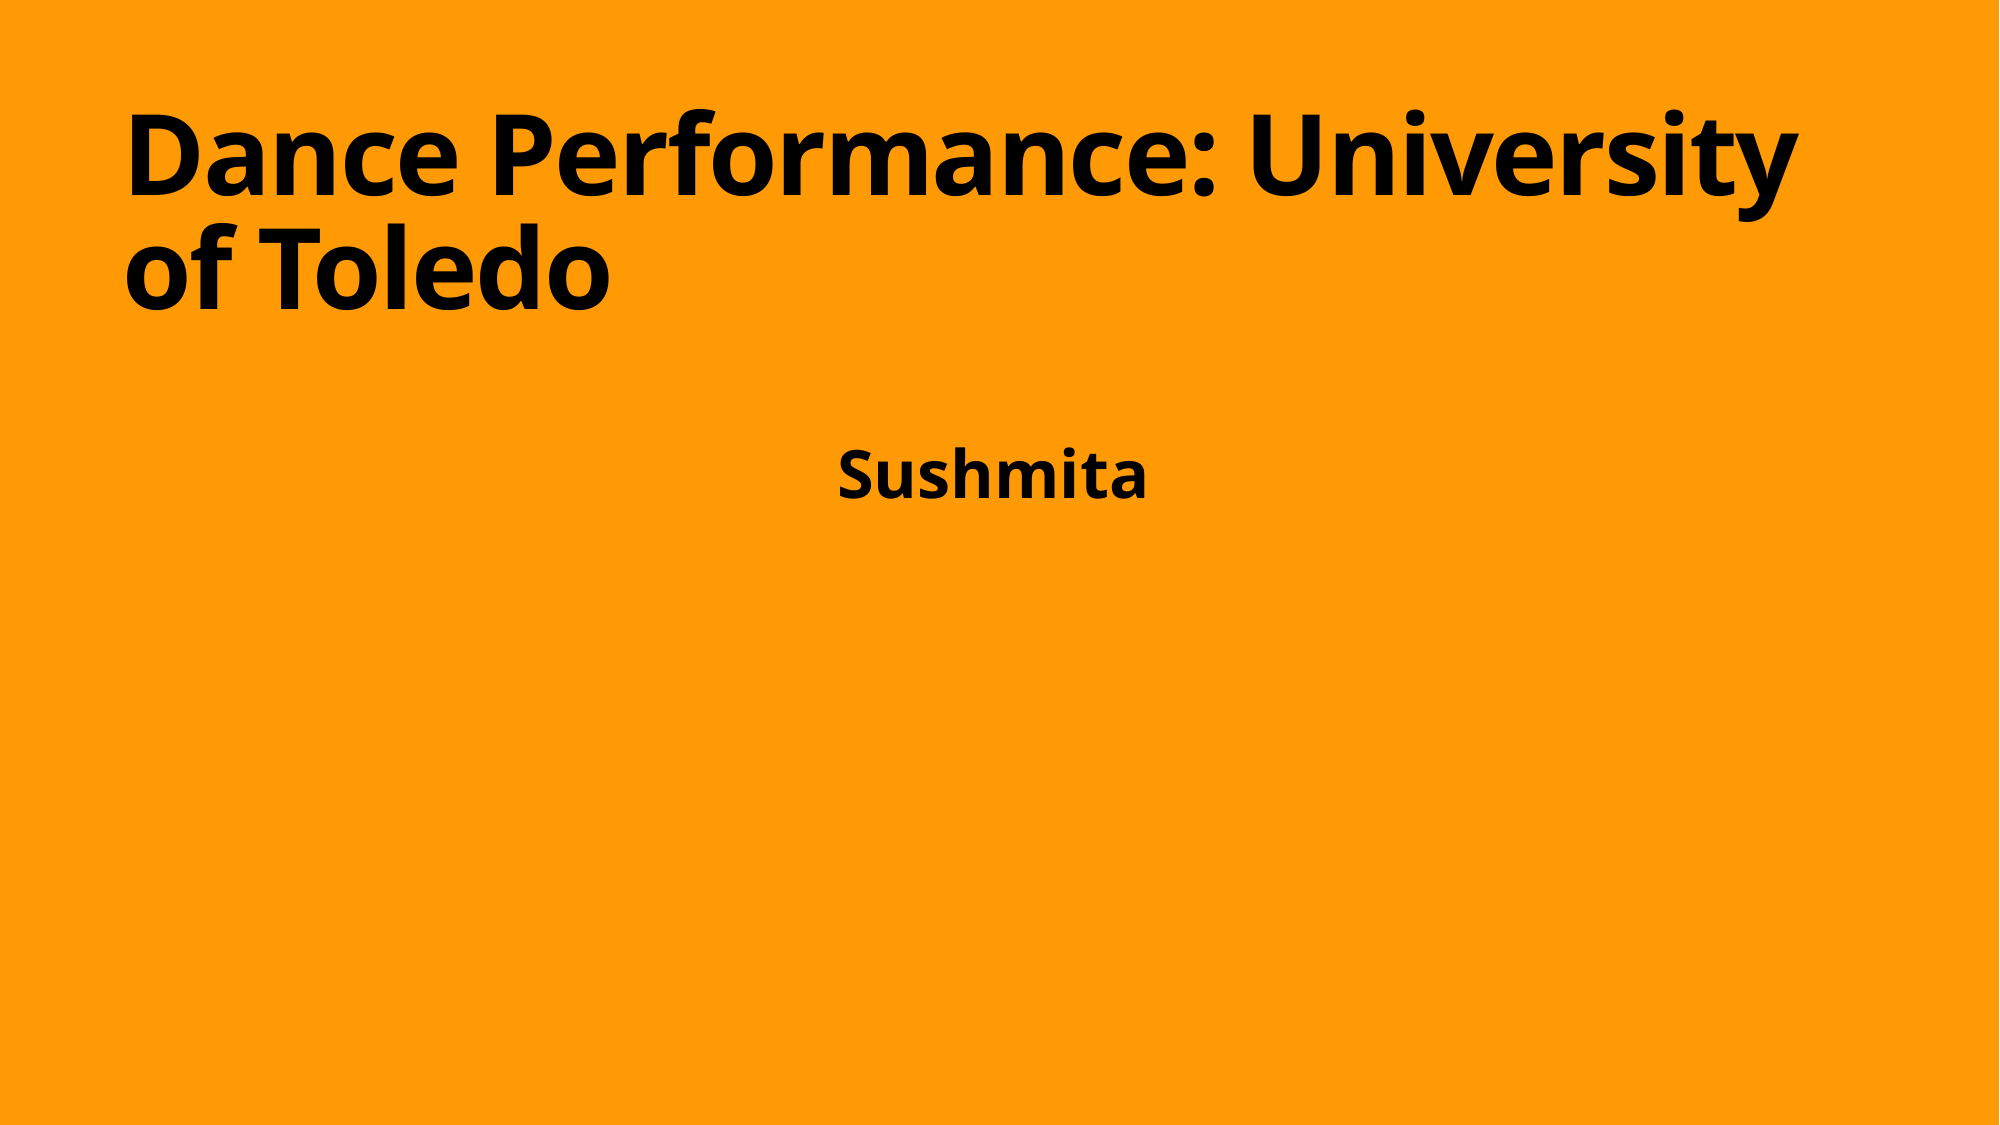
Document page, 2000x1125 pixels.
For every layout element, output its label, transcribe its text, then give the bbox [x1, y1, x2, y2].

list Sushmita [110, 329, 1875, 948]
title Dance Performance: University of Toledo [107, 81, 1875, 354]
